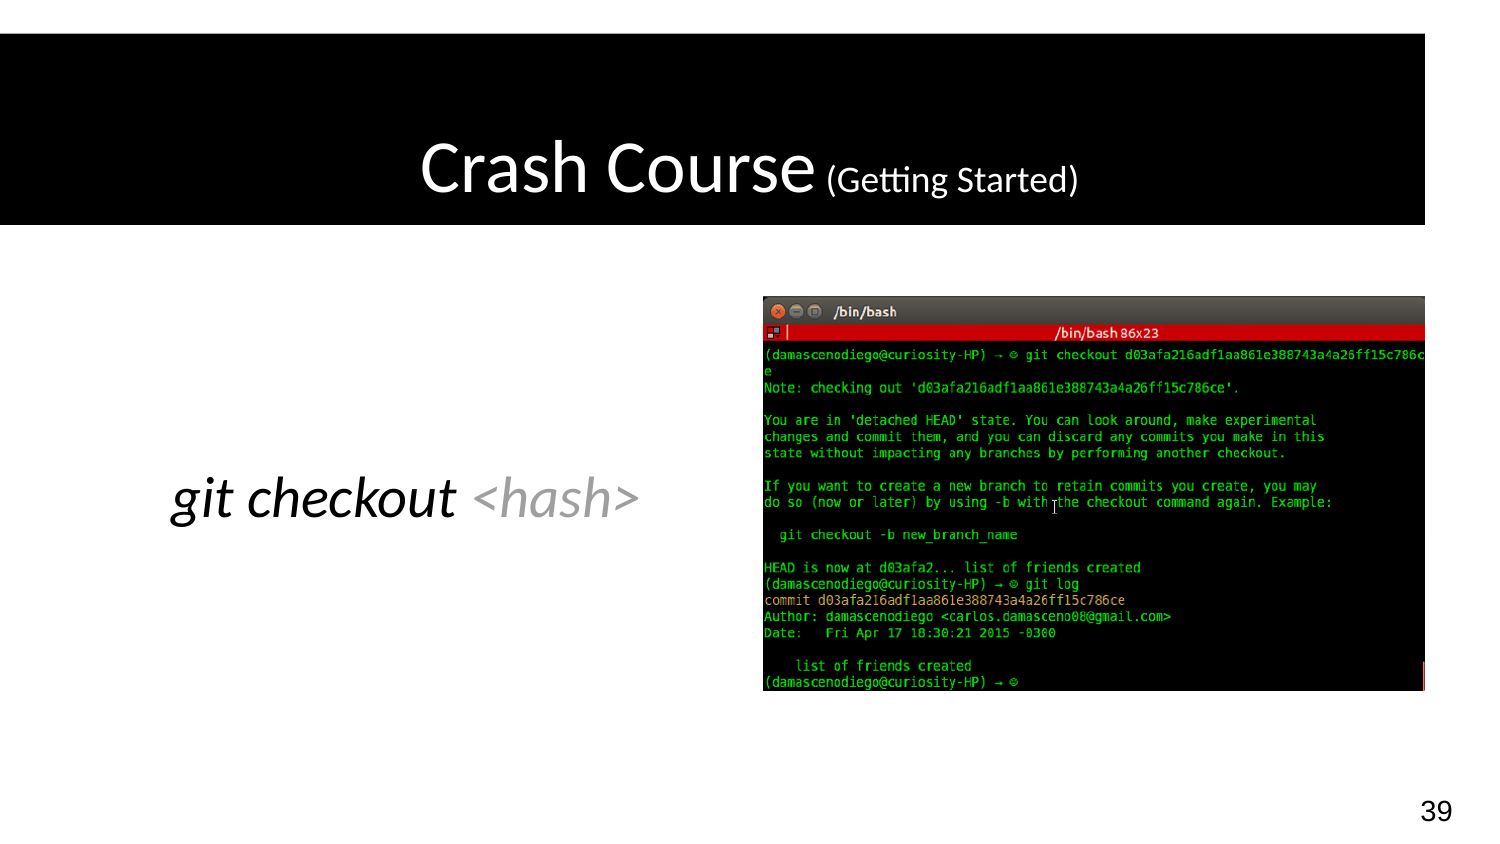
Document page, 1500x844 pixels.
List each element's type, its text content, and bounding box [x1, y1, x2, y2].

list git checkout <hash> [75, 234, 738, 754]
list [762, 296, 1426, 692]
title Crash Course (Getting Started) [75, 33, 1425, 223]
